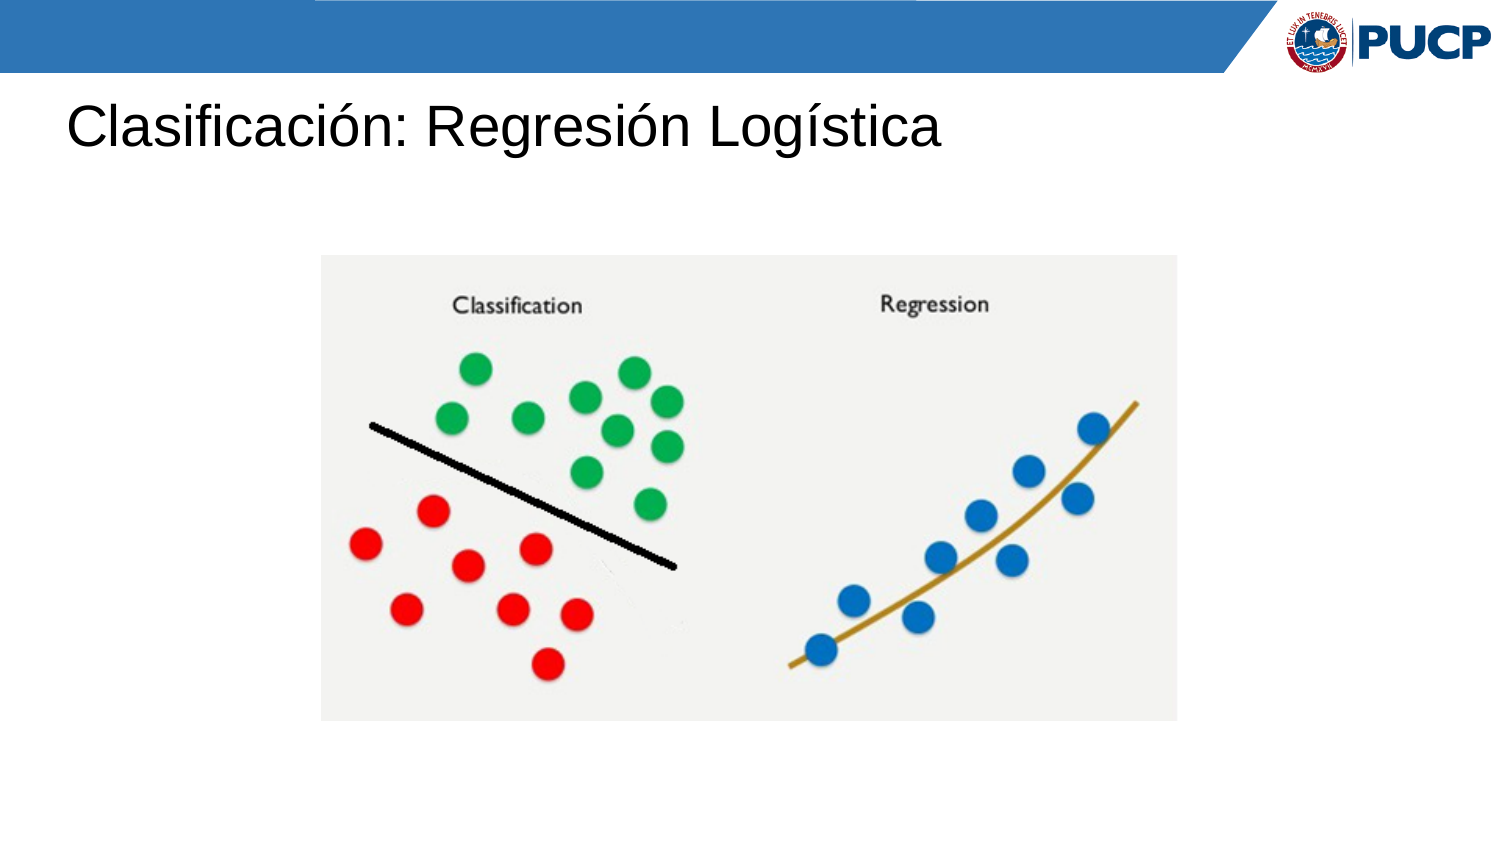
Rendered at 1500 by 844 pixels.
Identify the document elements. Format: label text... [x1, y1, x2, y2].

title Clasificación: Regresión Logística [51, 72, 1449, 167]
picture [320, 255, 1180, 722]
picture [1277, 0, 1500, 84]
